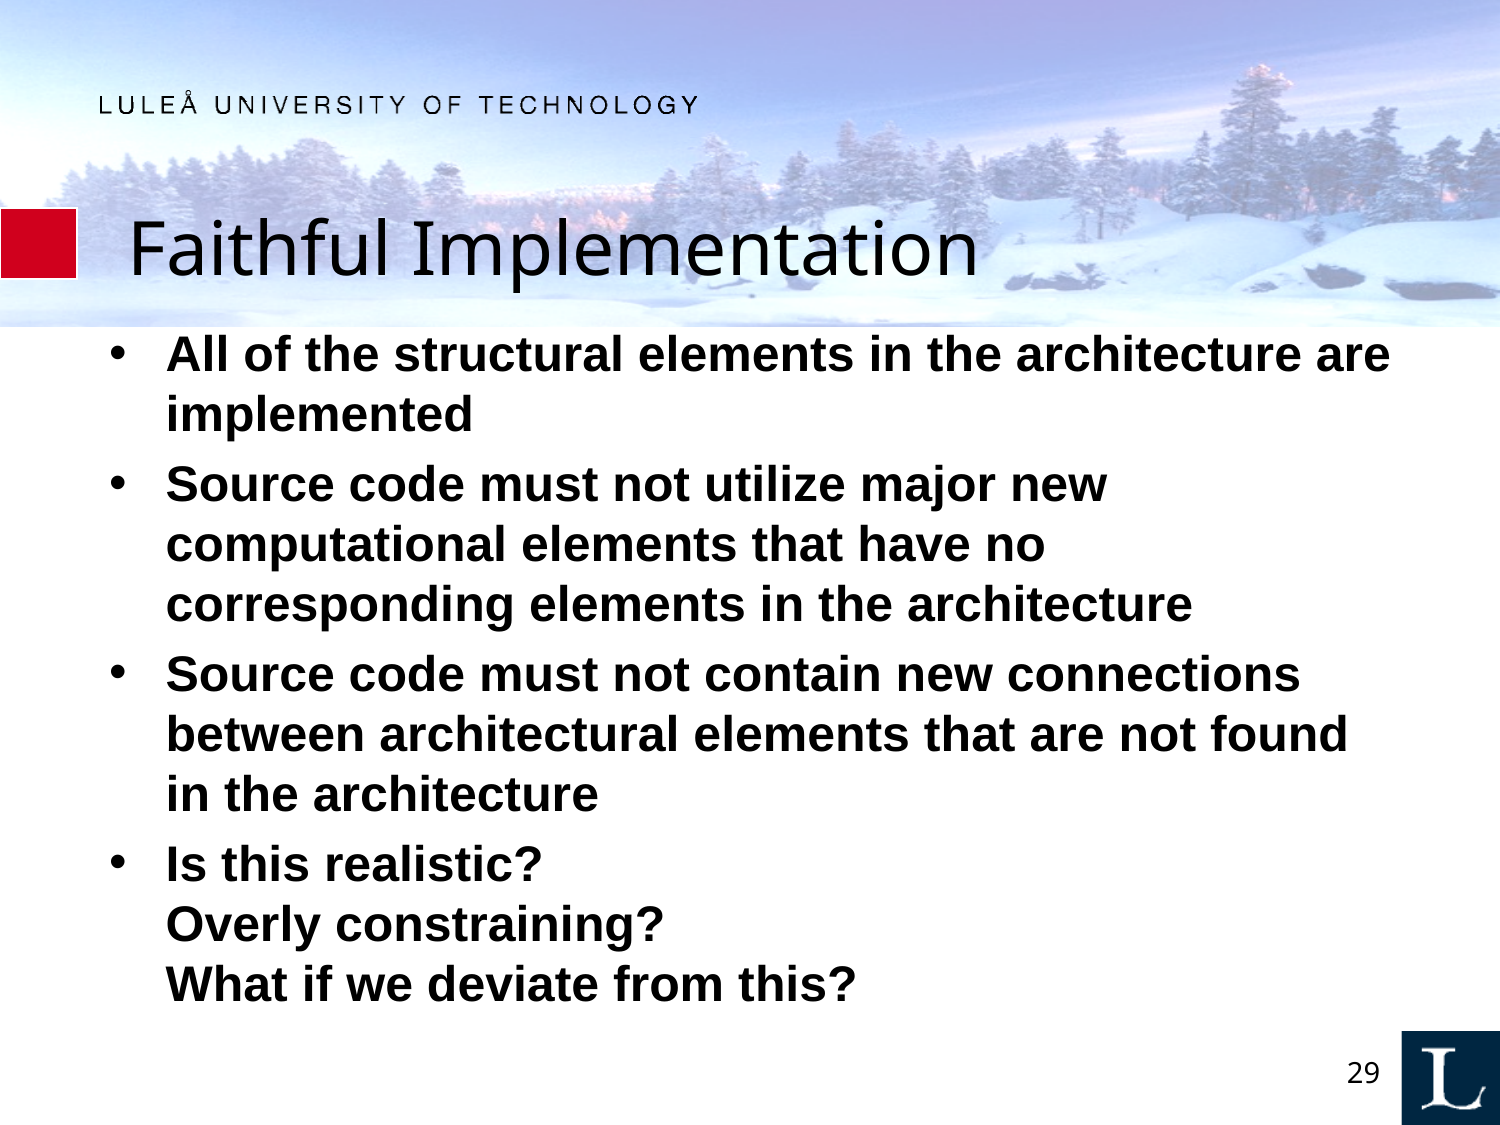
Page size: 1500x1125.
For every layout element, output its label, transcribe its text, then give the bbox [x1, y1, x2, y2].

picture [100, 90, 697, 114]
picture [1399, 1031, 1500, 1125]
title Faithful Implementation [111, 160, 1412, 314]
slide_number 29 [1045, 1046, 1396, 1125]
list All of the structural elements in the architecture are implemented Source code must not utilize major new computational elements that have no corresponding elements in the architecture Source code must not contain new connections between architectural elements that are not found in the architecture Is this realistic? Overly constraining? What if we deviate from this? [94, 314, 1424, 940]
